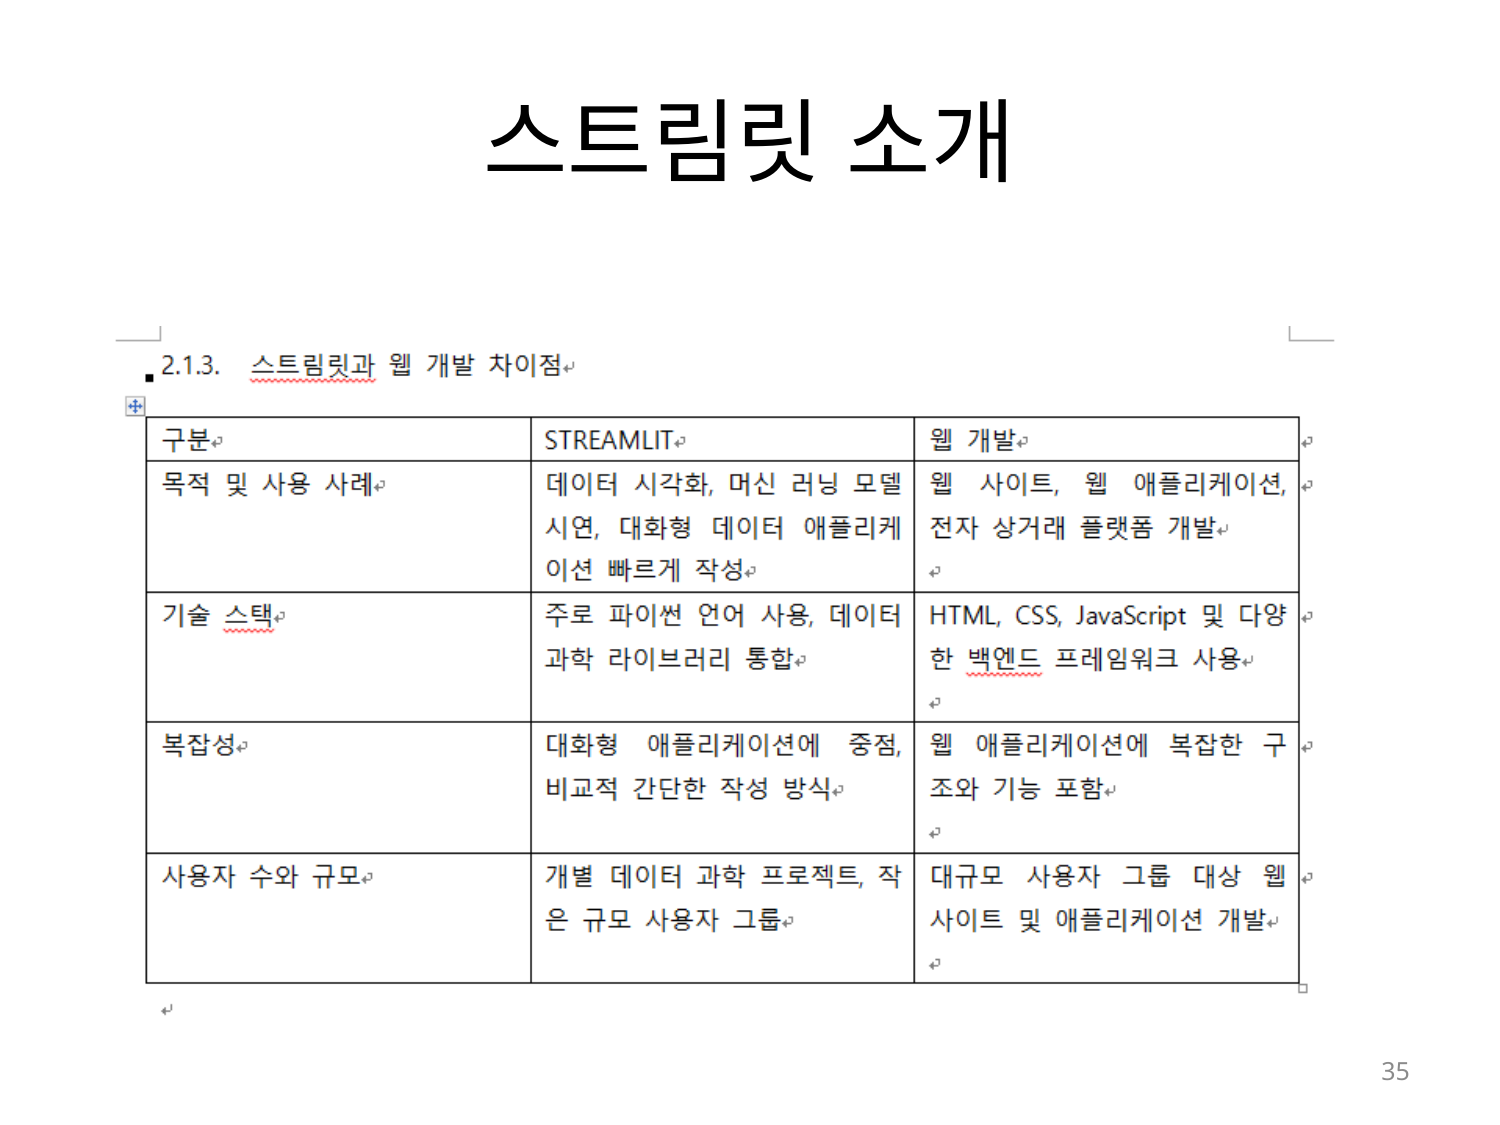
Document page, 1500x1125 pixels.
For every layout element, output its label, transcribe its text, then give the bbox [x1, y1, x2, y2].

title 스트림릿 소개 [75, 45, 1425, 233]
picture [102, 325, 1398, 1021]
slide_number 35 [1074, 1042, 1425, 1103]
